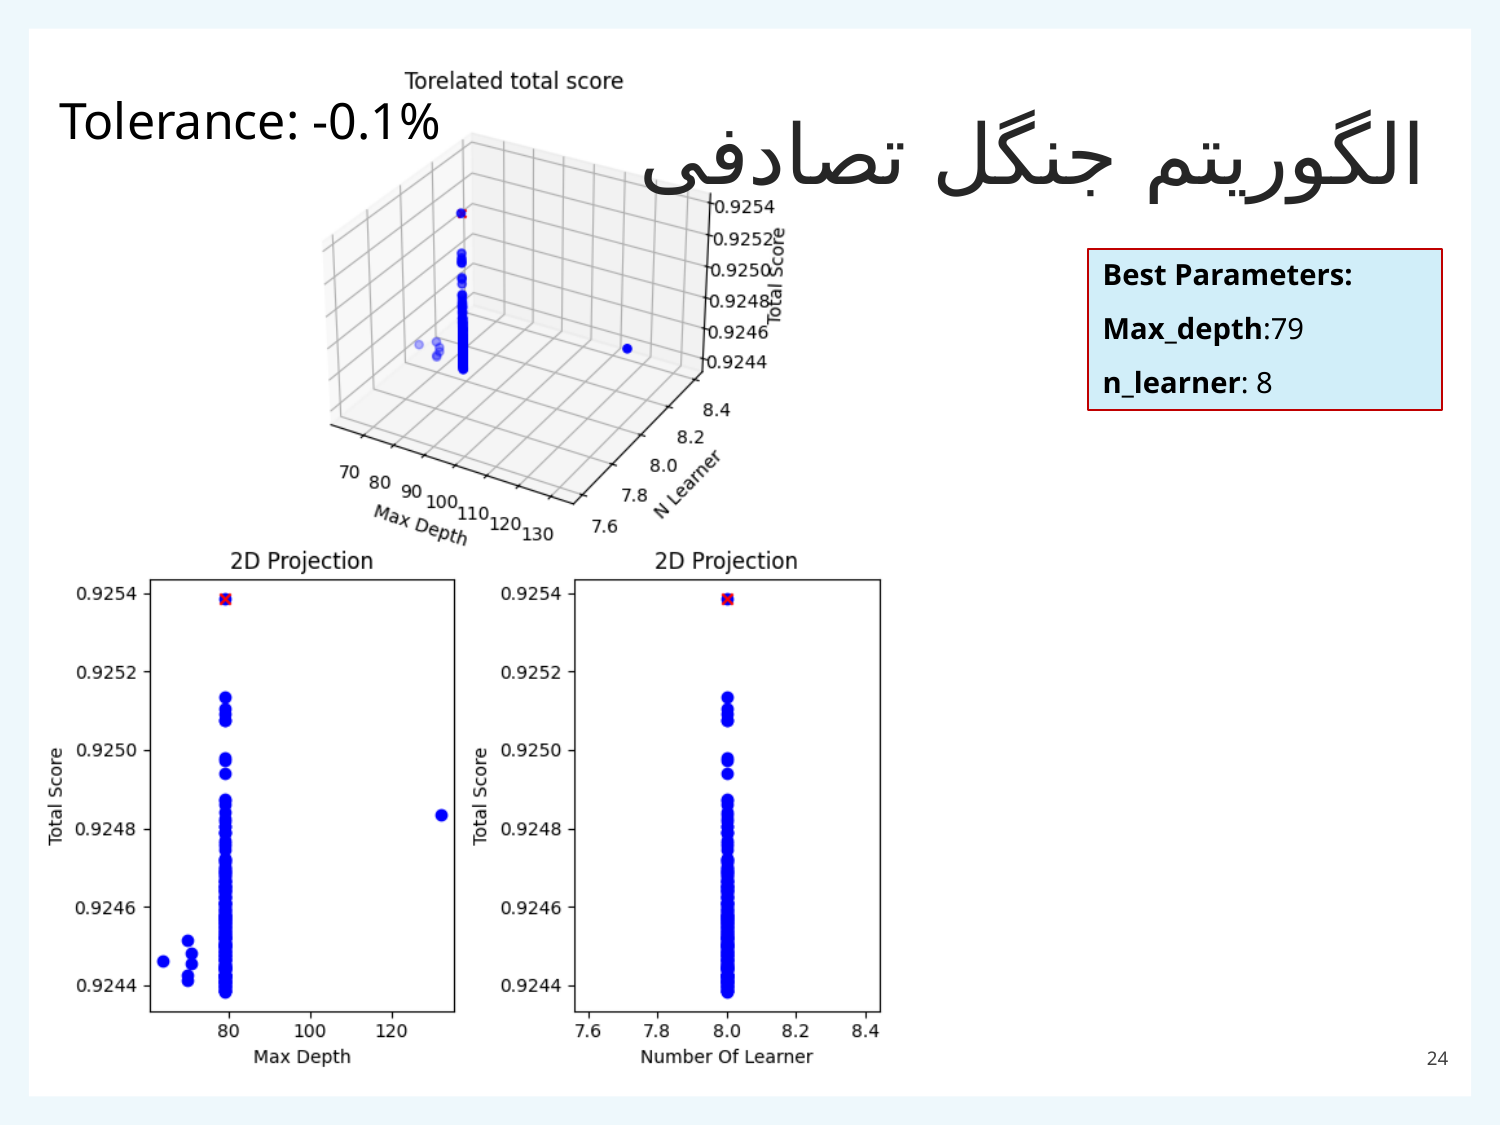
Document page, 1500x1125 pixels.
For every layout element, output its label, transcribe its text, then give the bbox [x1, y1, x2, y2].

picture [36, 58, 1316, 1080]
list Best Parameters: Max_depth:79 n_learner: 8 [1320, 248, 1443, 411]
title الگوریتم جنگل تصادفی [181, 45, 1442, 248]
slide_number 24 [1320, 1035, 1464, 1080]
